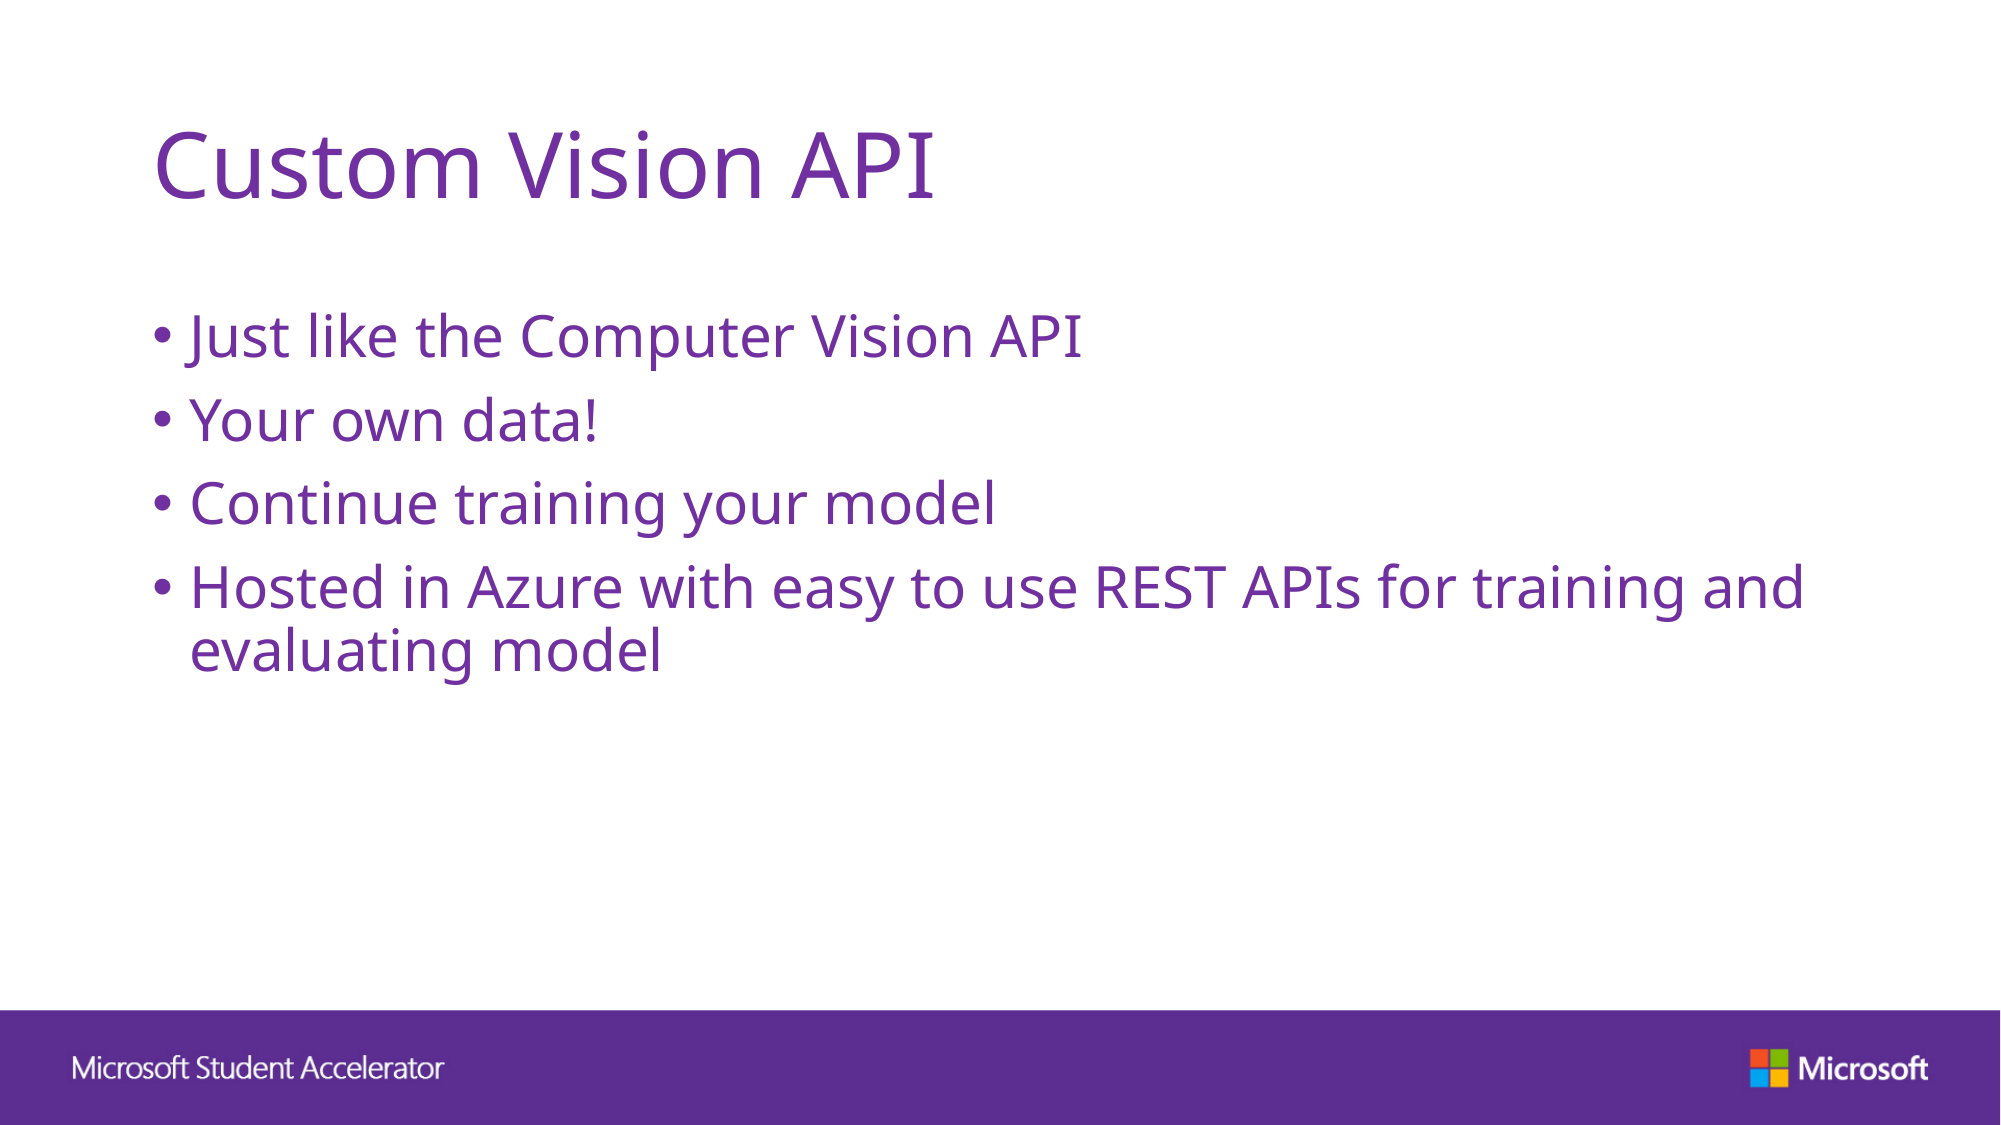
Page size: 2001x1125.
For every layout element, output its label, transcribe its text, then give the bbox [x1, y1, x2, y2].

picture [0, 0, 2001, 1125]
title Custom Vision API [137, 59, 1863, 278]
list Just like the Computer Vision API Your own data! Continue training your model Hosted in Azure with easy to use REST APIs for training and evaluating model [137, 299, 1863, 1014]
